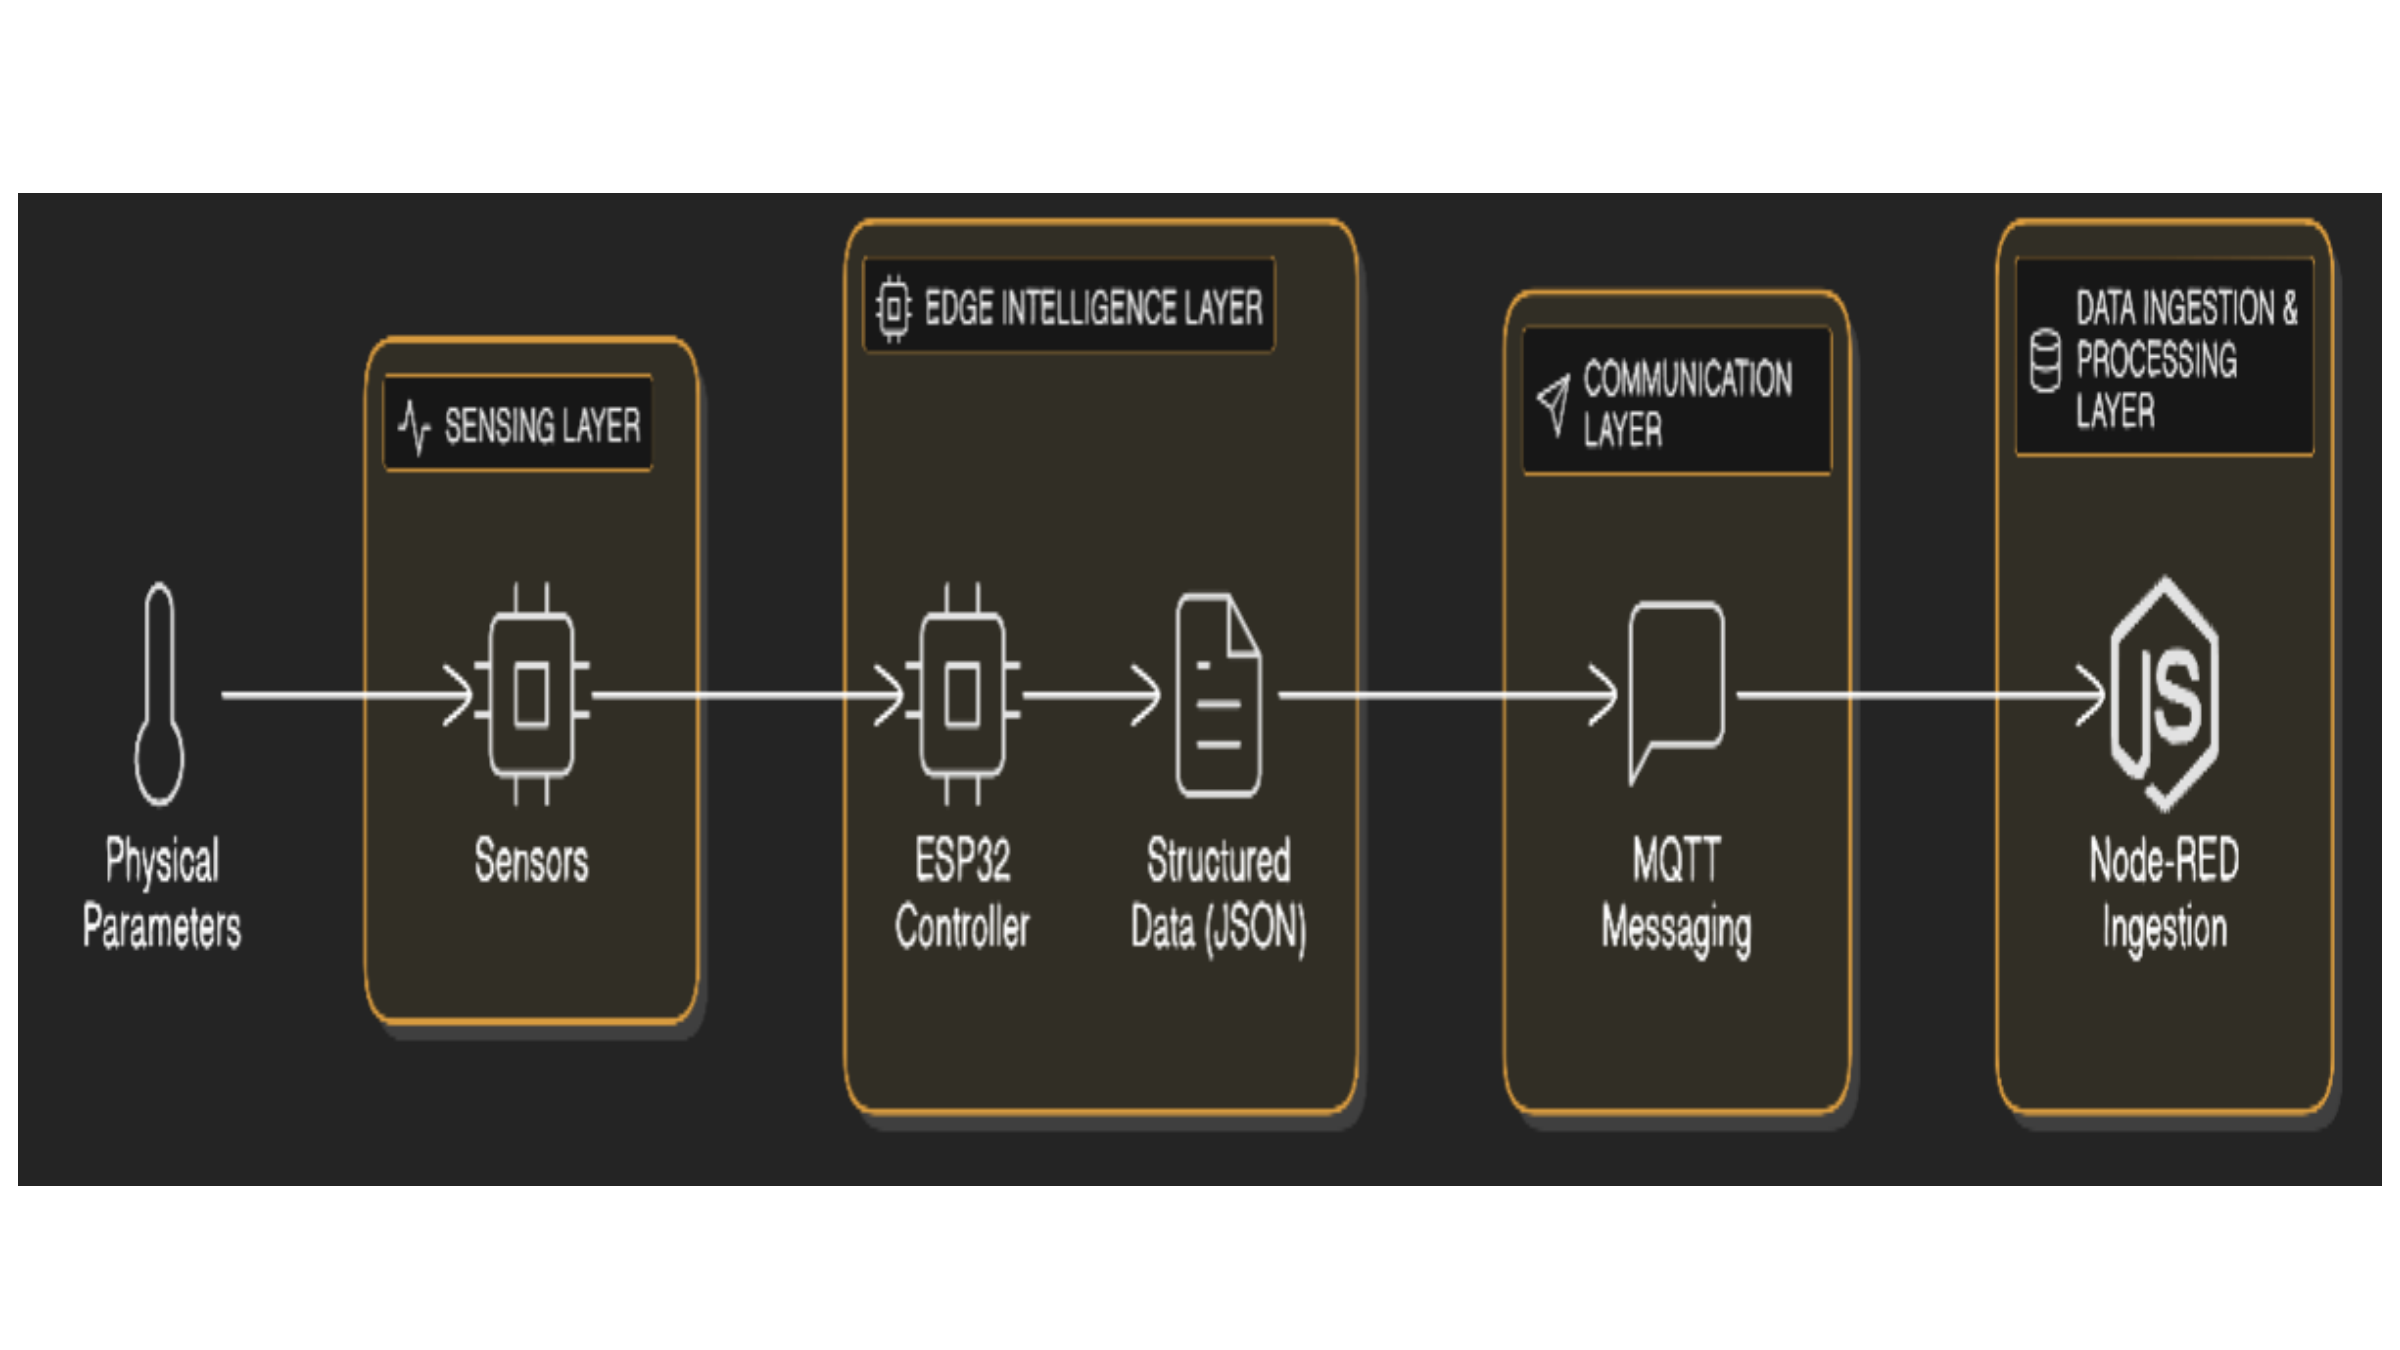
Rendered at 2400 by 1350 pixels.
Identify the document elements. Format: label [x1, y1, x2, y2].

picture [18, 193, 2382, 1186]
